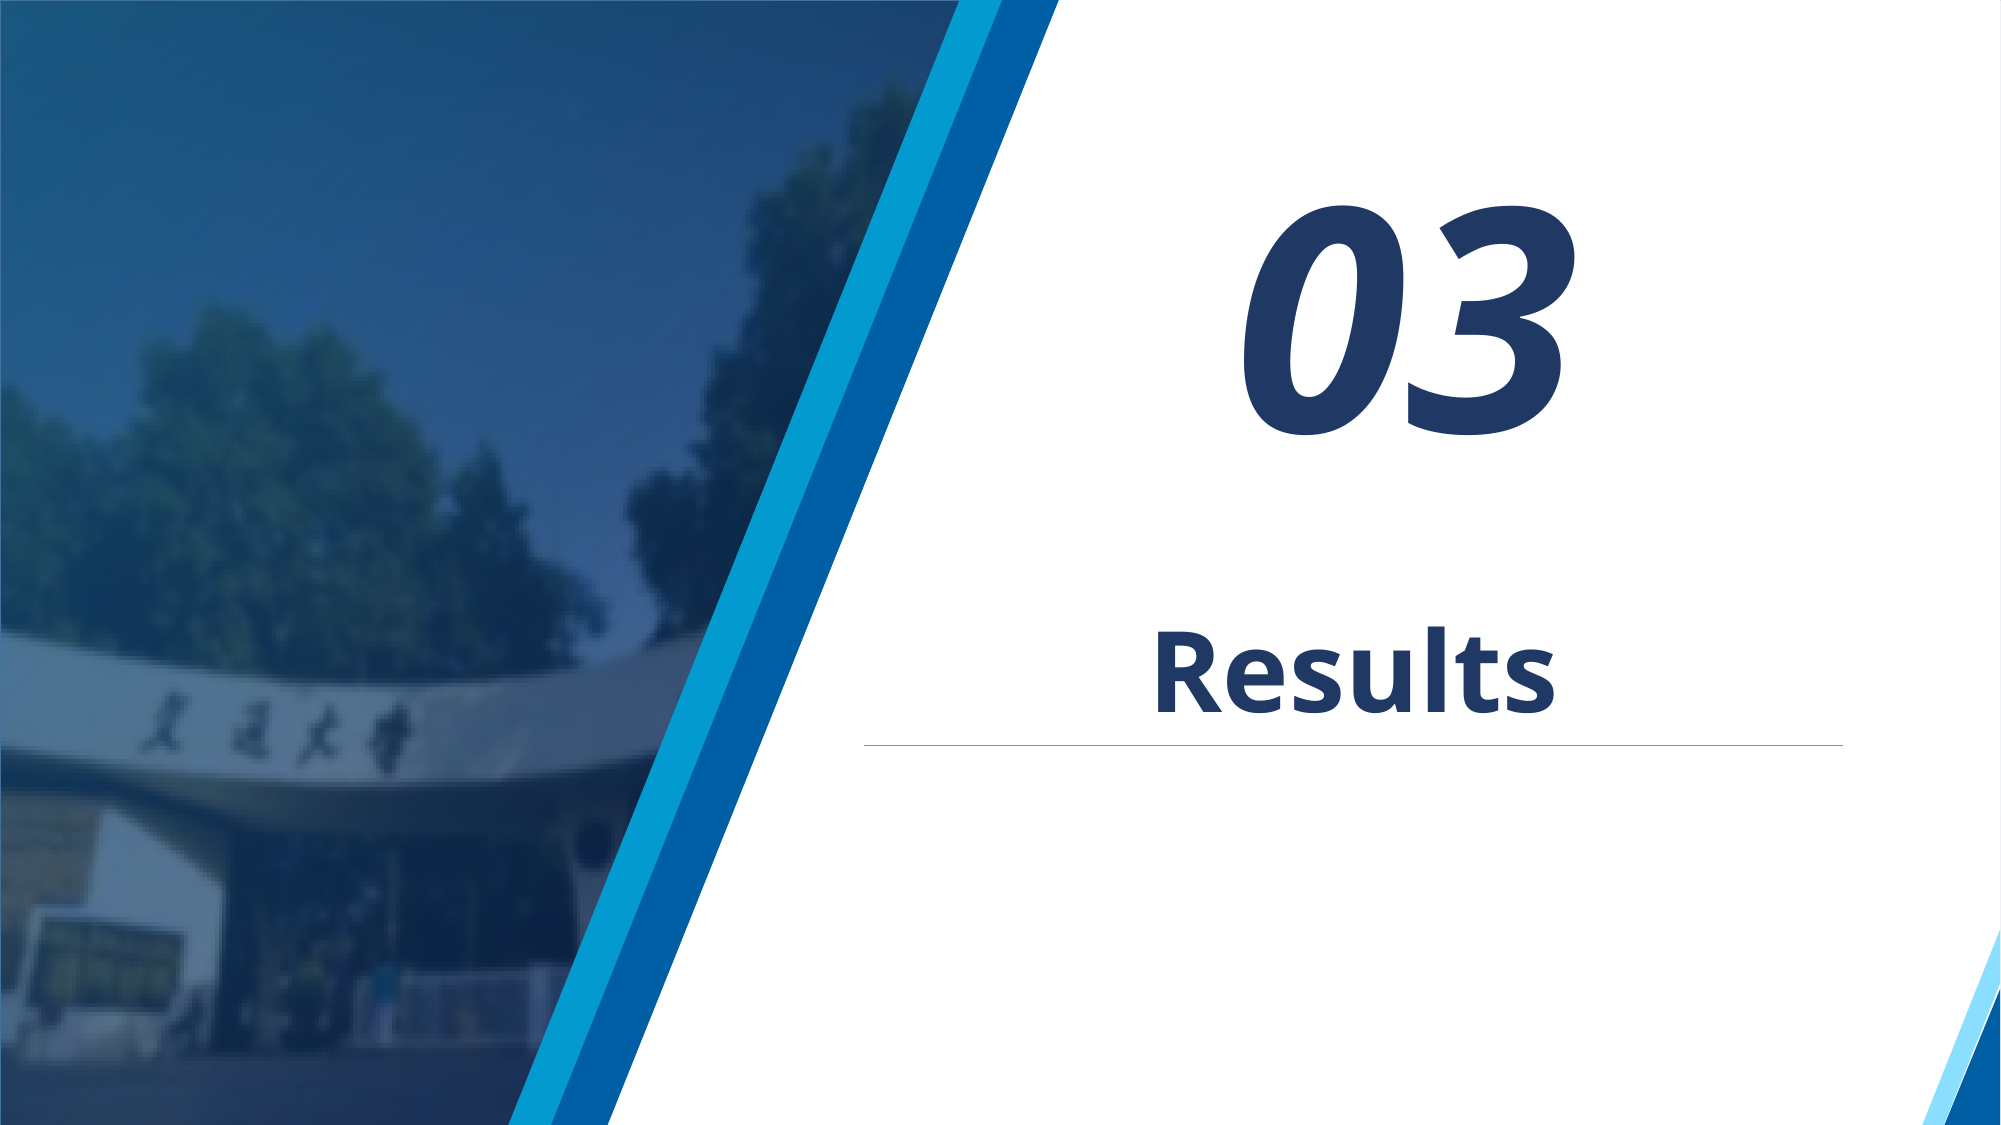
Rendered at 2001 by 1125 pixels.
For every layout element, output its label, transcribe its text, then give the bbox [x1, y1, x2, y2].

text_box 03 [1219, 155, 1669, 508]
text_box Results [863, 608, 1843, 745]
